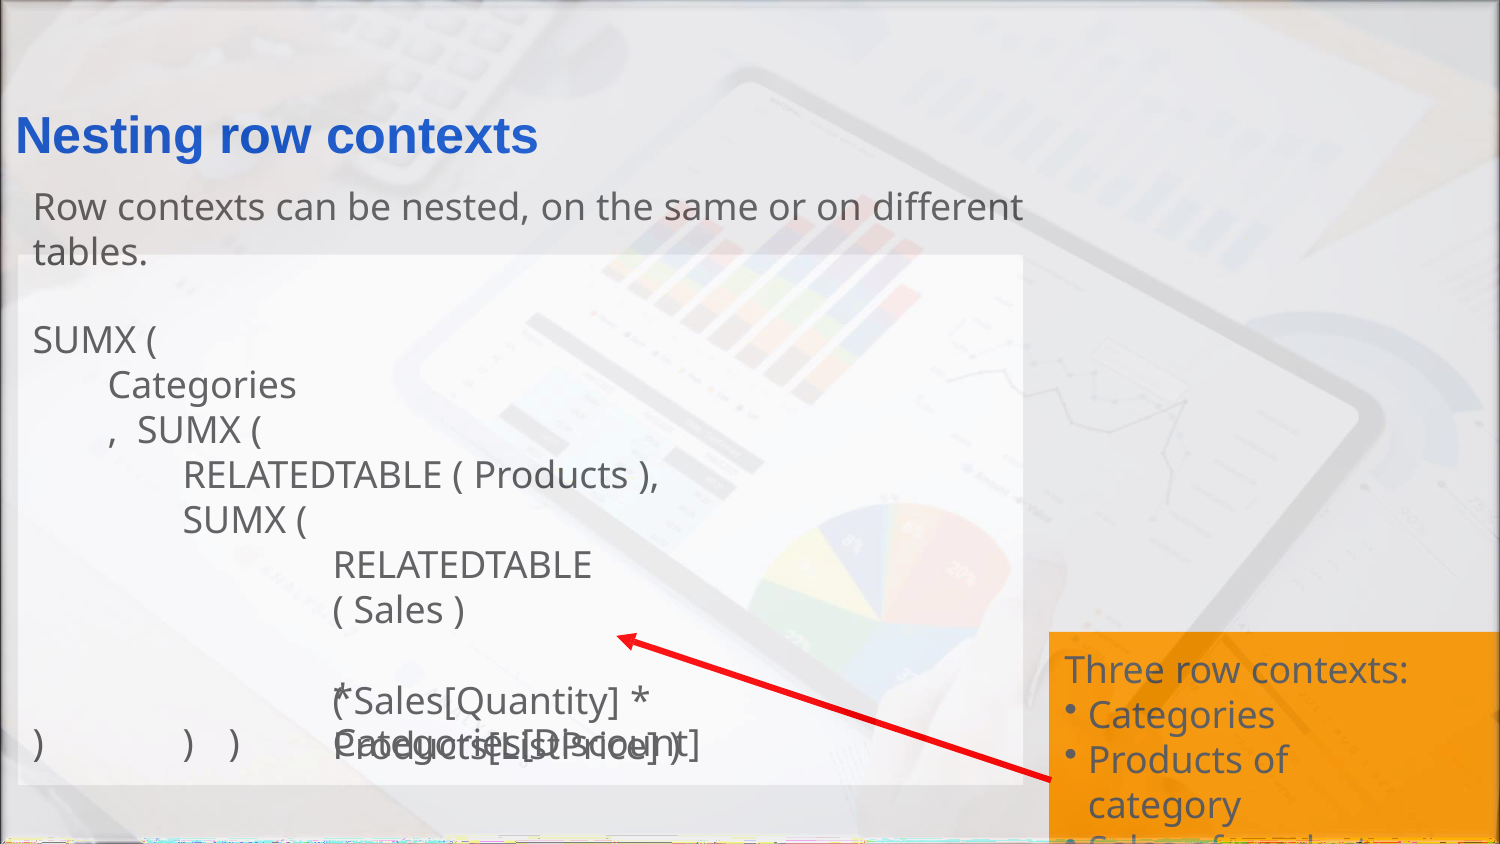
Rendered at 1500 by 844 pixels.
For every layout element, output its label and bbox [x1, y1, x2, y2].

text_box [0, 0, 1500, 844]
